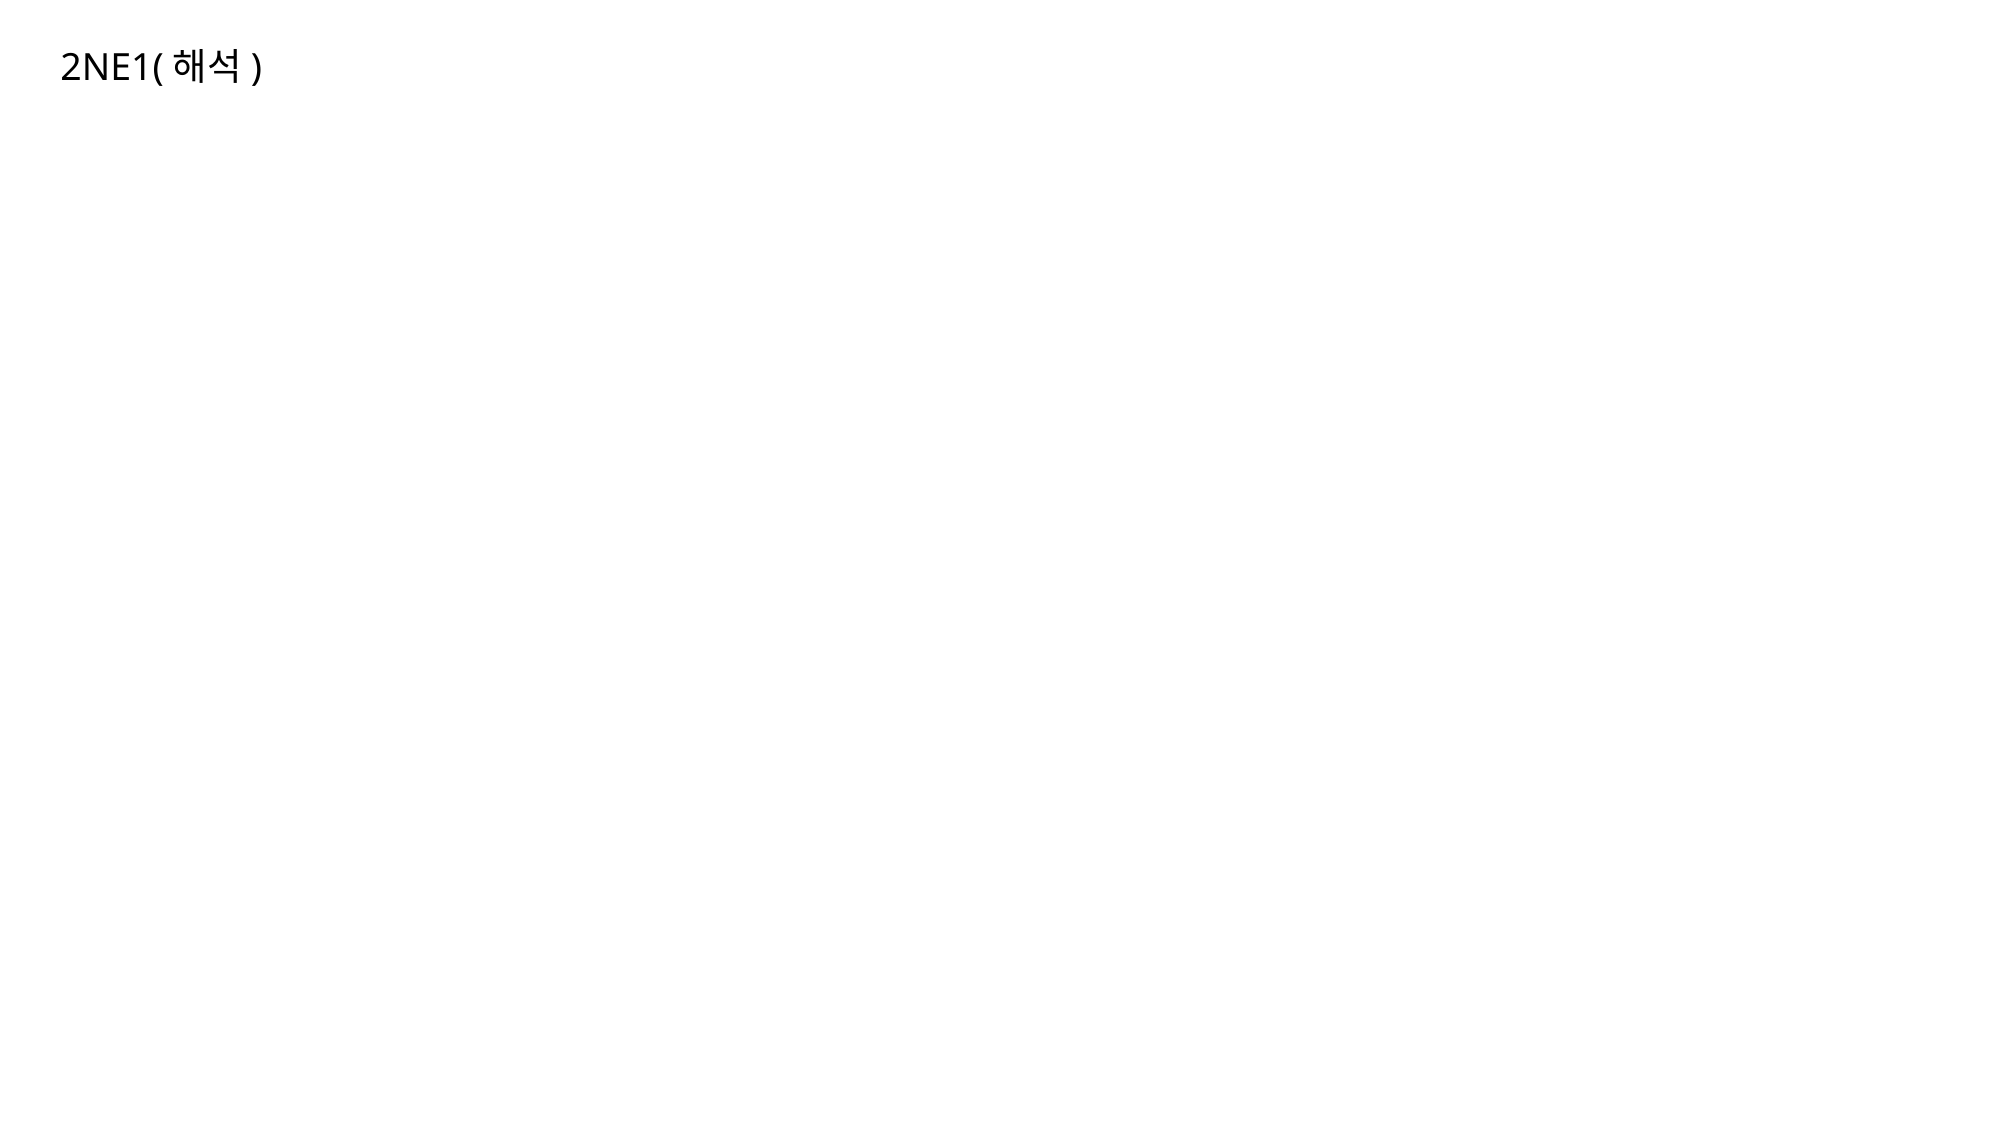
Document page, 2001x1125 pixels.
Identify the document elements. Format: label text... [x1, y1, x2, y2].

text_box 2NE1(해석) [45, 35, 278, 95]
